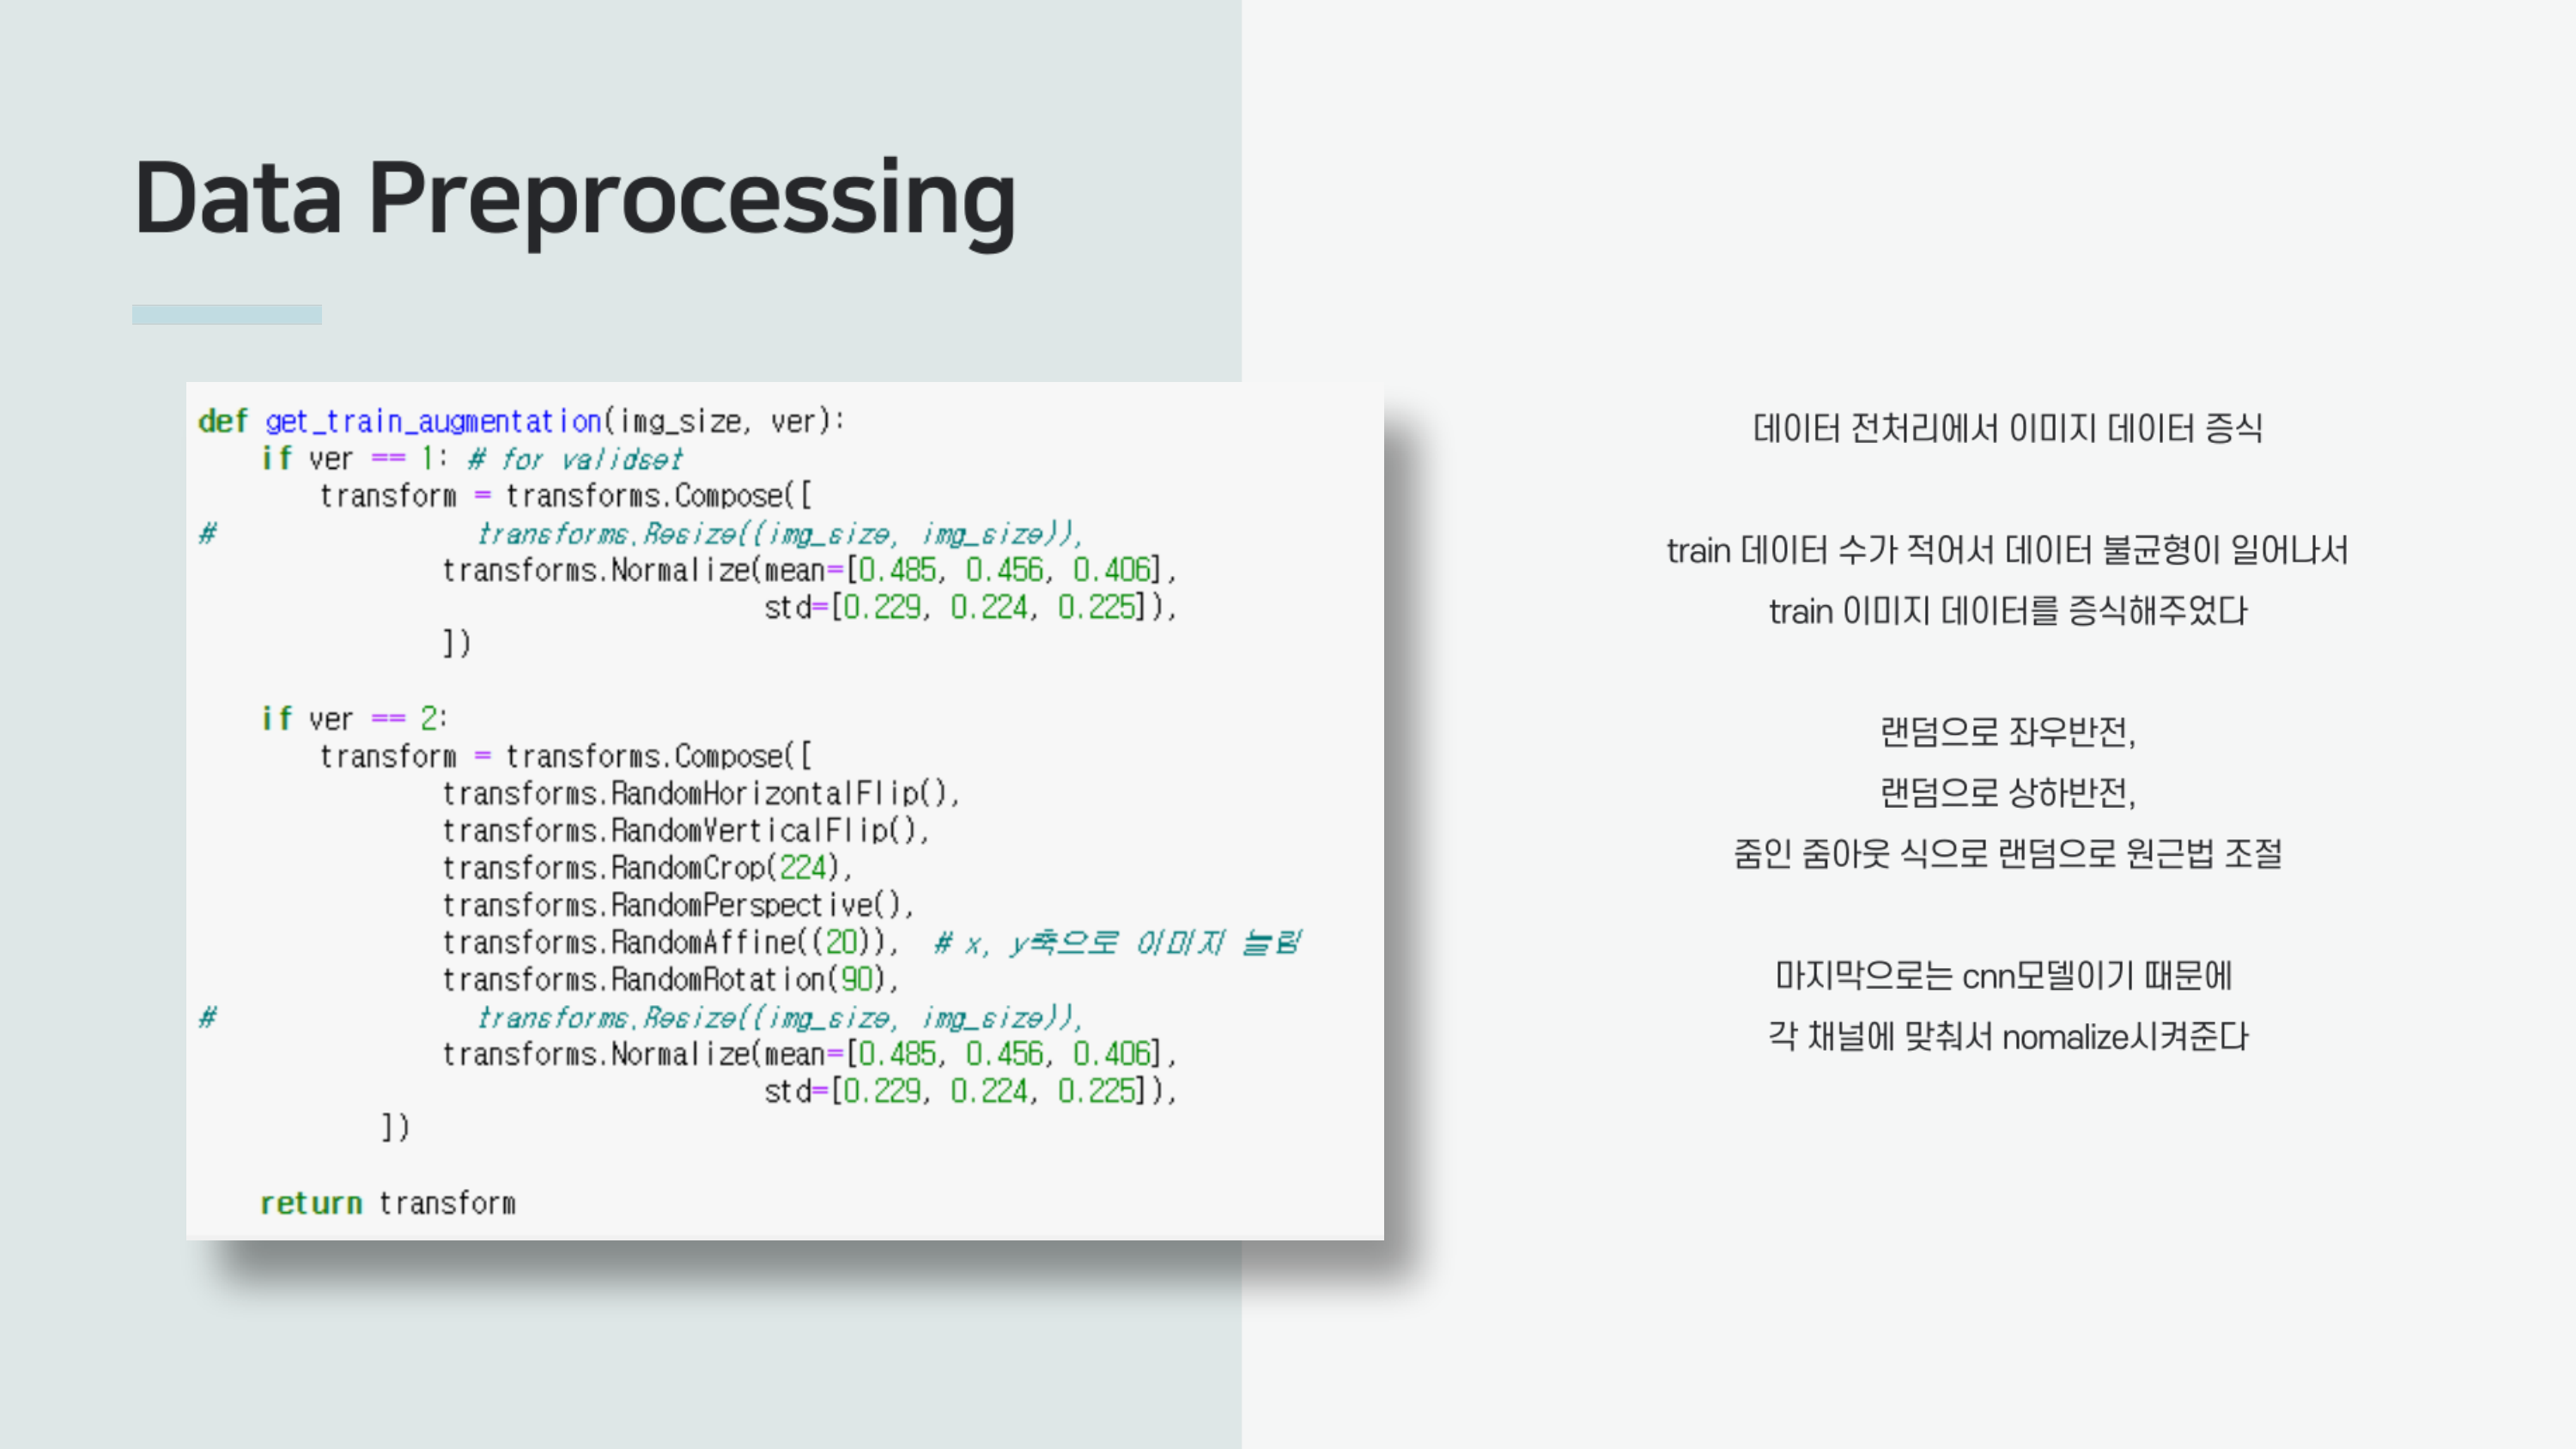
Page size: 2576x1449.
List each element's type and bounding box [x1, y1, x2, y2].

text_box [131, 280, 323, 350]
text_box [0, 0, 1244, 1449]
picture [1244, 0, 2361, 1449]
picture [117, 117, 1059, 300]
text_box [186, 382, 1384, 1241]
